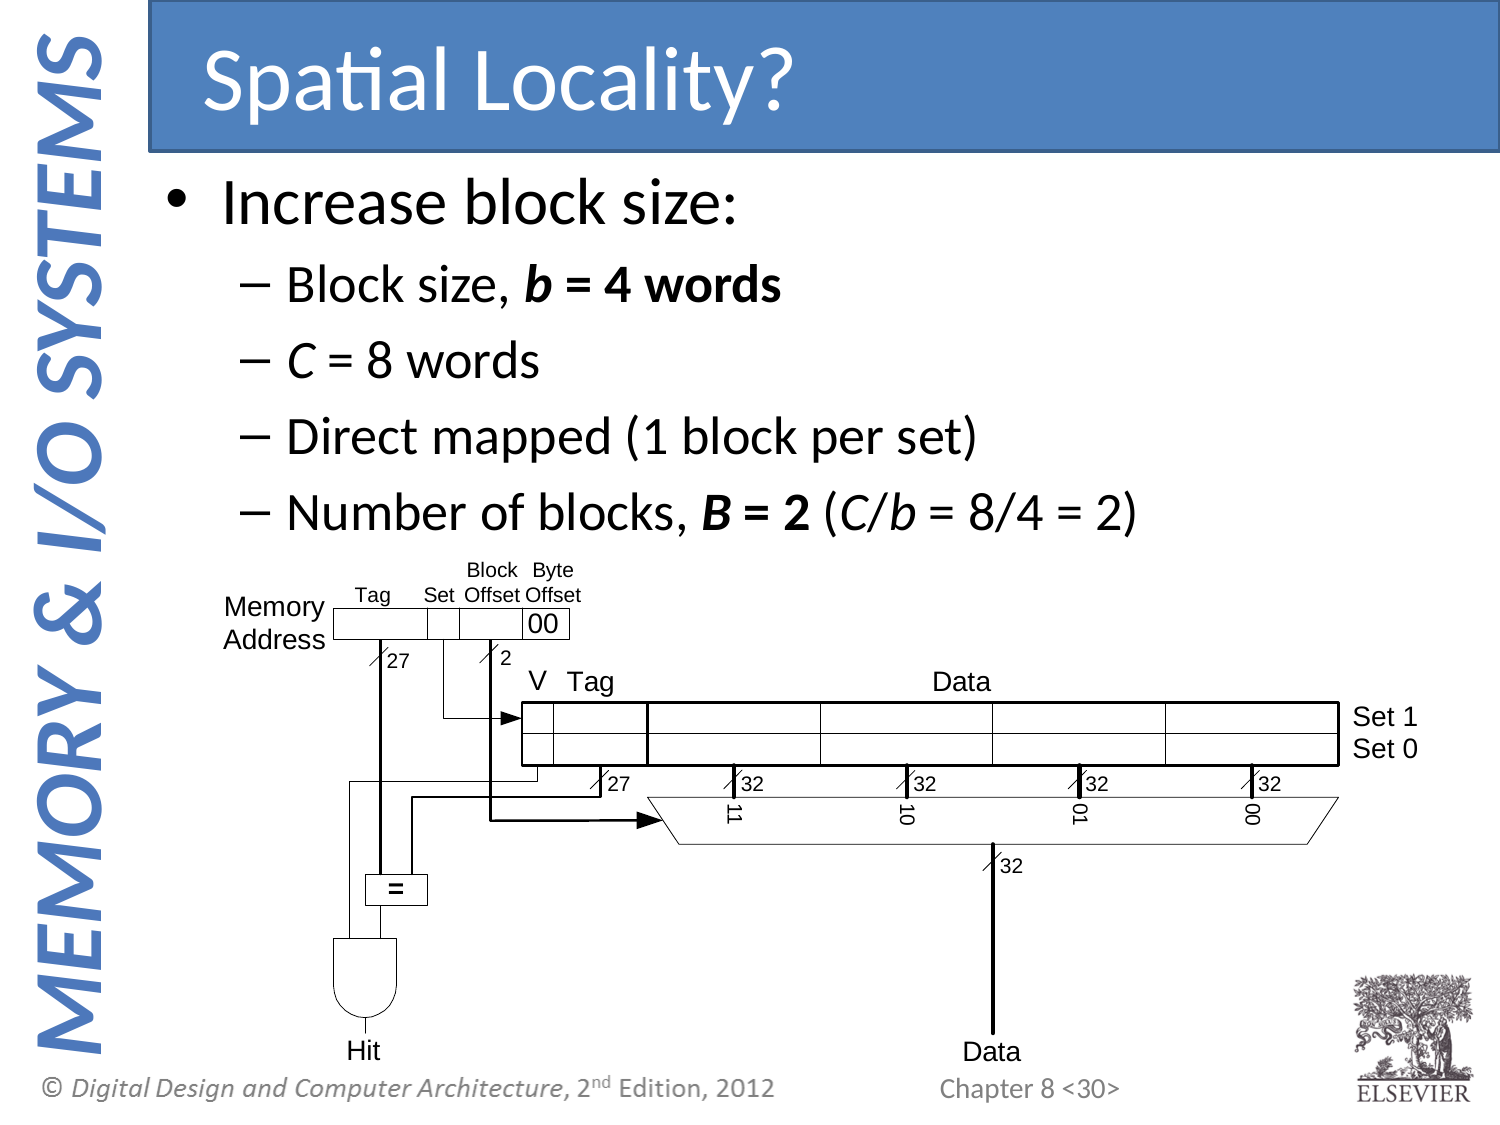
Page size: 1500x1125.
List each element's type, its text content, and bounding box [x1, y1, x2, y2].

picture [0, 0, 1500, 1125]
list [199, 549, 1438, 1076]
text_box Spatial Locality? [187, 11, 1488, 136]
list Increase block size: Block size, b = 4 words C = 8 words Direct mapped (1 block per set) Number of blocks, B = 2 (C/b = 8/4 = 2) [150, 149, 1413, 963]
